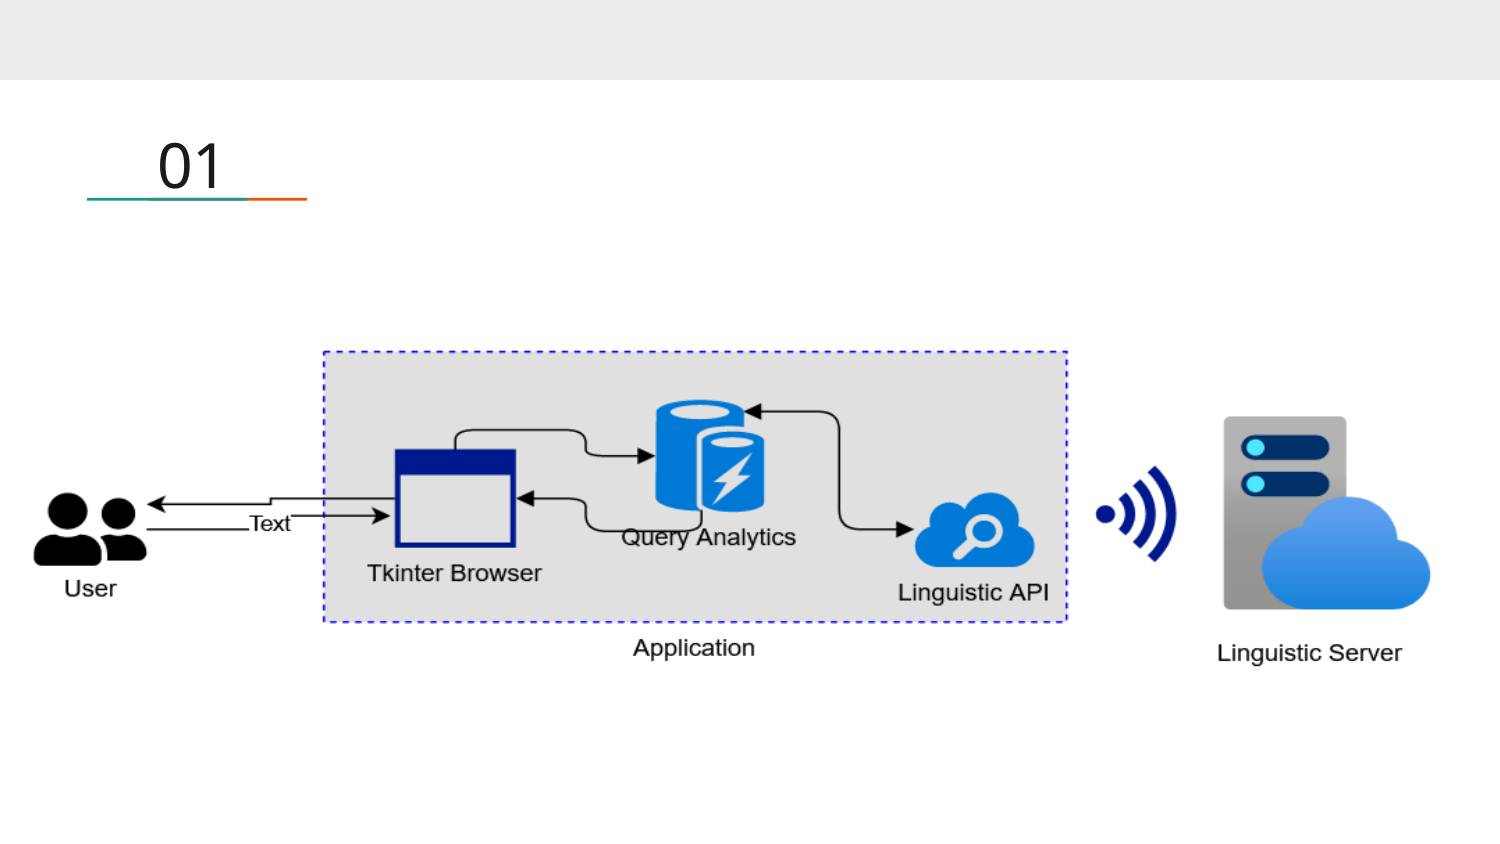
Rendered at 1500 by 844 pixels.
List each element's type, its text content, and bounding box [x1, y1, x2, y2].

picture [31, 320, 1433, 683]
text_box 01 [142, 110, 285, 216]
